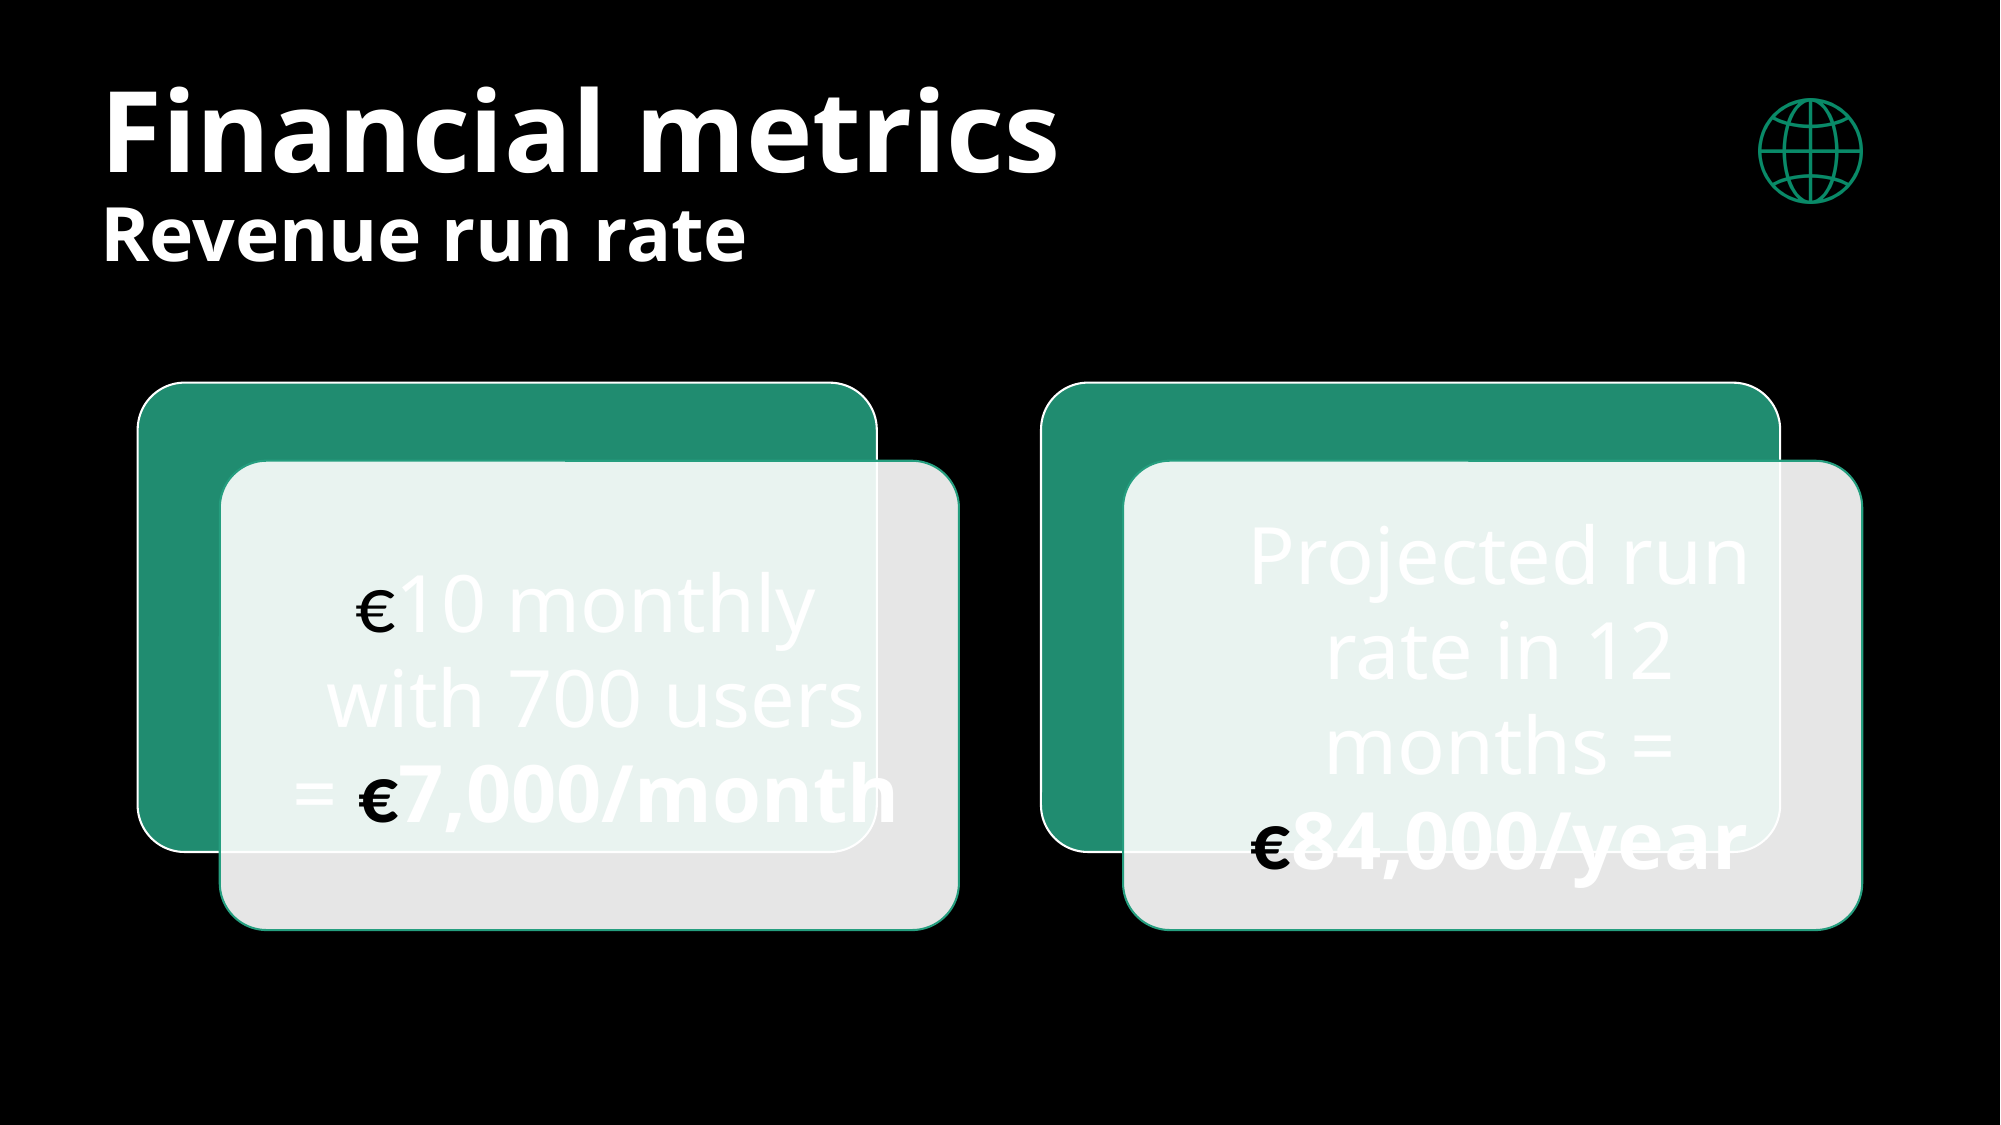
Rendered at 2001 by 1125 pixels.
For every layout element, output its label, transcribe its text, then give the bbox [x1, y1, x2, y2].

picture [1758, 98, 1863, 204]
title Financial metrics Revenue run rate [85, 67, 1811, 286]
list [137, 299, 1863, 1014]
